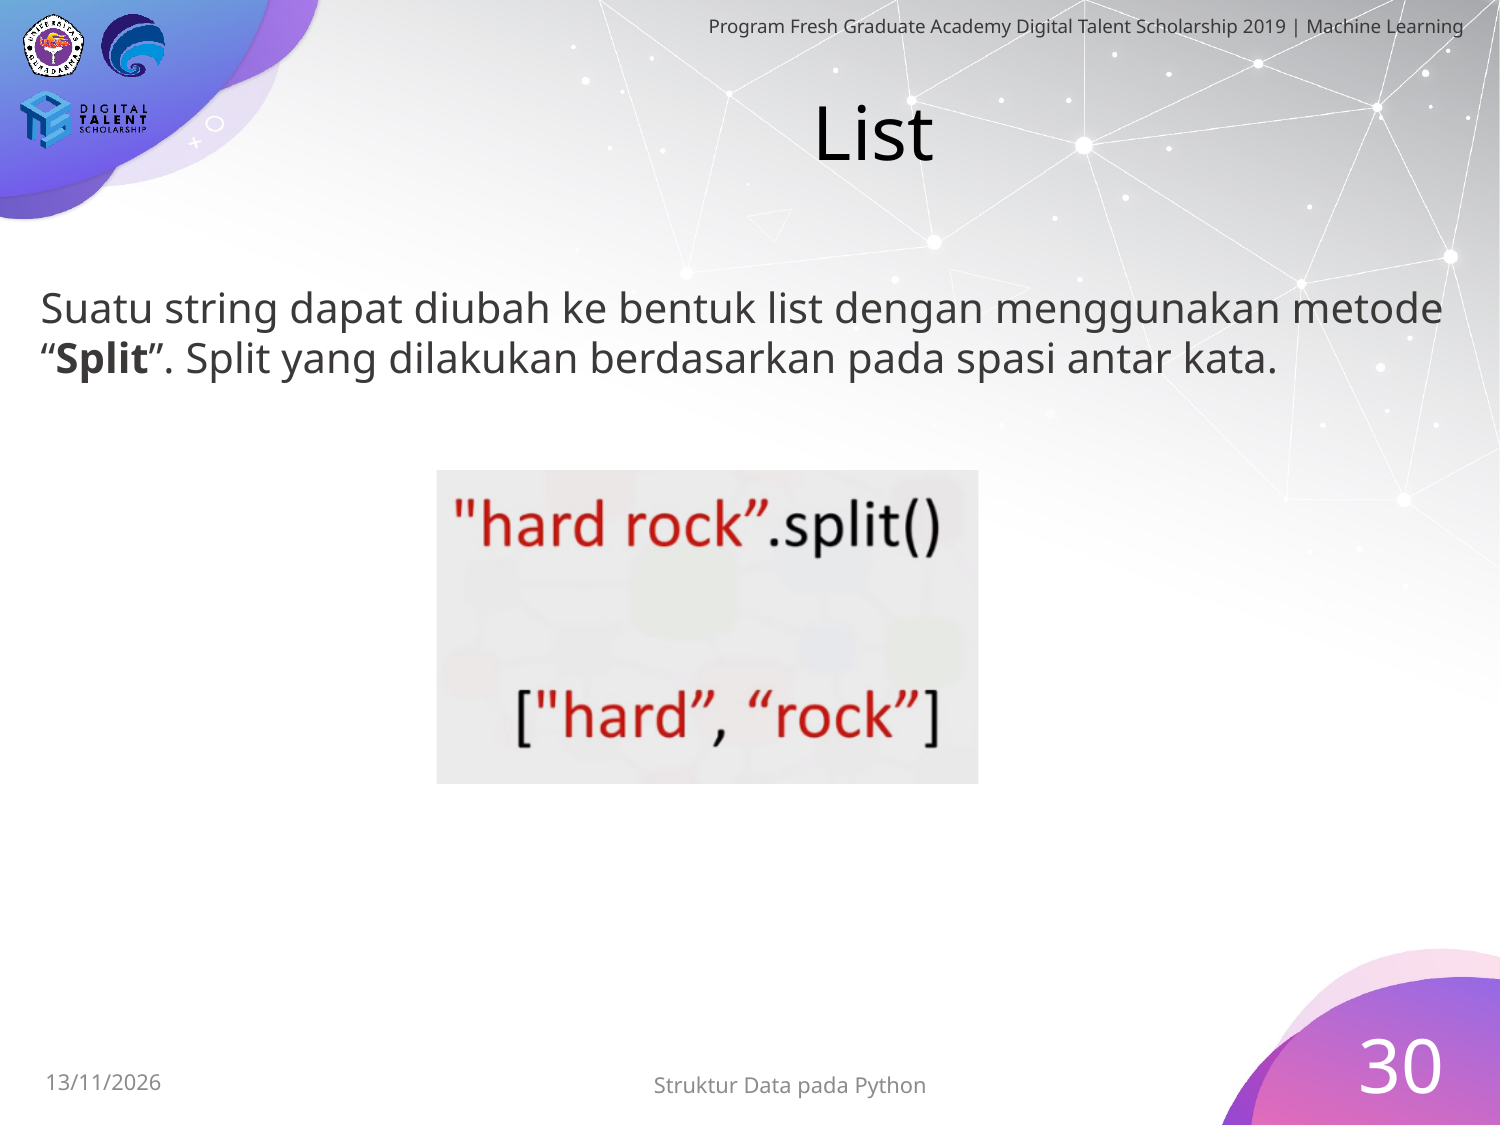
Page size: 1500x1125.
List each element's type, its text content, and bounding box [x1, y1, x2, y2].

footer Struktur Data pada Python [386, 1055, 1195, 1114]
picture [0, 0, 1500, 1125]
slide_number 30 [1327, 1025, 1477, 1115]
text_box Suatu string dapat diubah ke bentuk list dengan menggunakan metode “Split”. Split yang dilakukan berdasarkan pada spasi antar kata. [25, 252, 1472, 412]
title List [271, 66, 1477, 207]
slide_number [30, 1053, 272, 1114]
